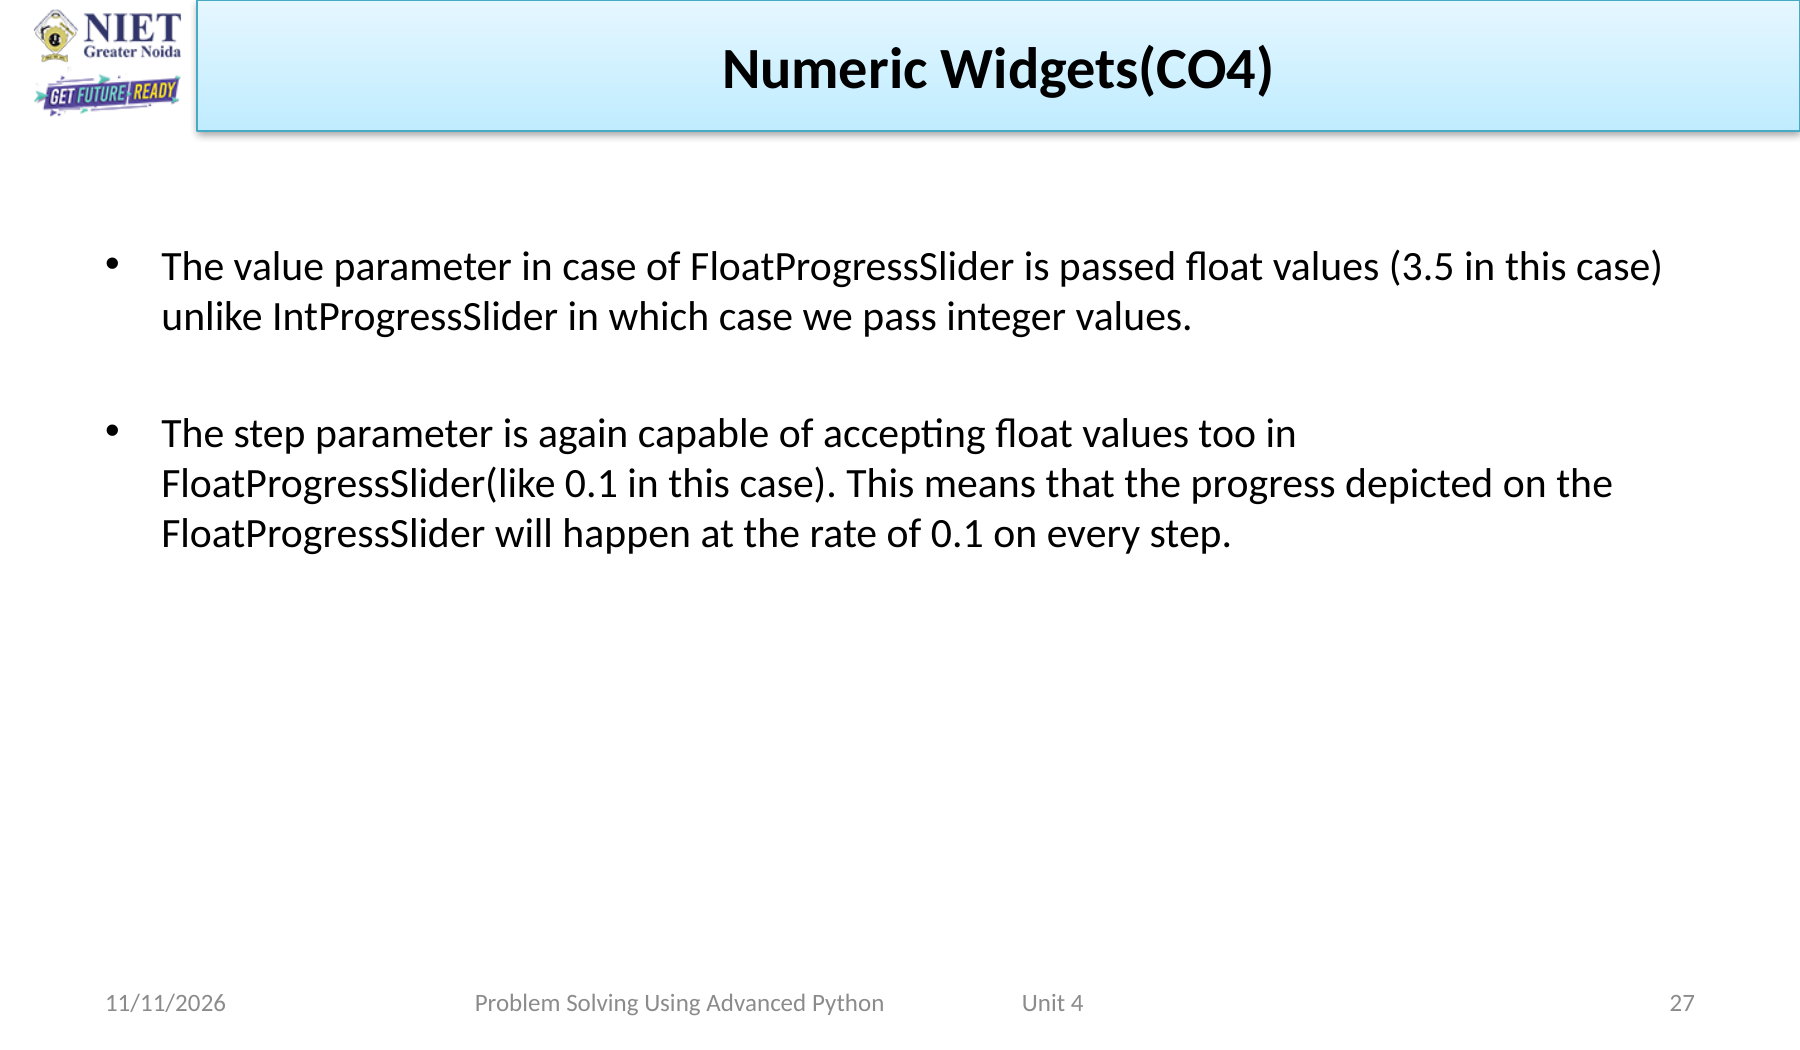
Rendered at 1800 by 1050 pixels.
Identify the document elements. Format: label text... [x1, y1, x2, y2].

list The value parameter in case of FloatProgressSlider is passed float values (3.5 in this case) unlike IntProgressSlider in which case we pass integer values. The step parameter is again capable of accepting float values too in FloatProgressSlider(like 0.1 in this case). This means that the progress depicted on the FloatProgressSlider will happen at the rate of 0.1 on every step. [90, 182, 1710, 992]
footer Problem Solving Using Advanced Python Unit 4 [375, 973, 1185, 1030]
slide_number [90, 973, 375, 1030]
picture [0, 0, 214, 126]
slide_number 27 [1290, 973, 1710, 1030]
text_box Numeric Widgets(CO4) [216, 0, 1800, 132]
